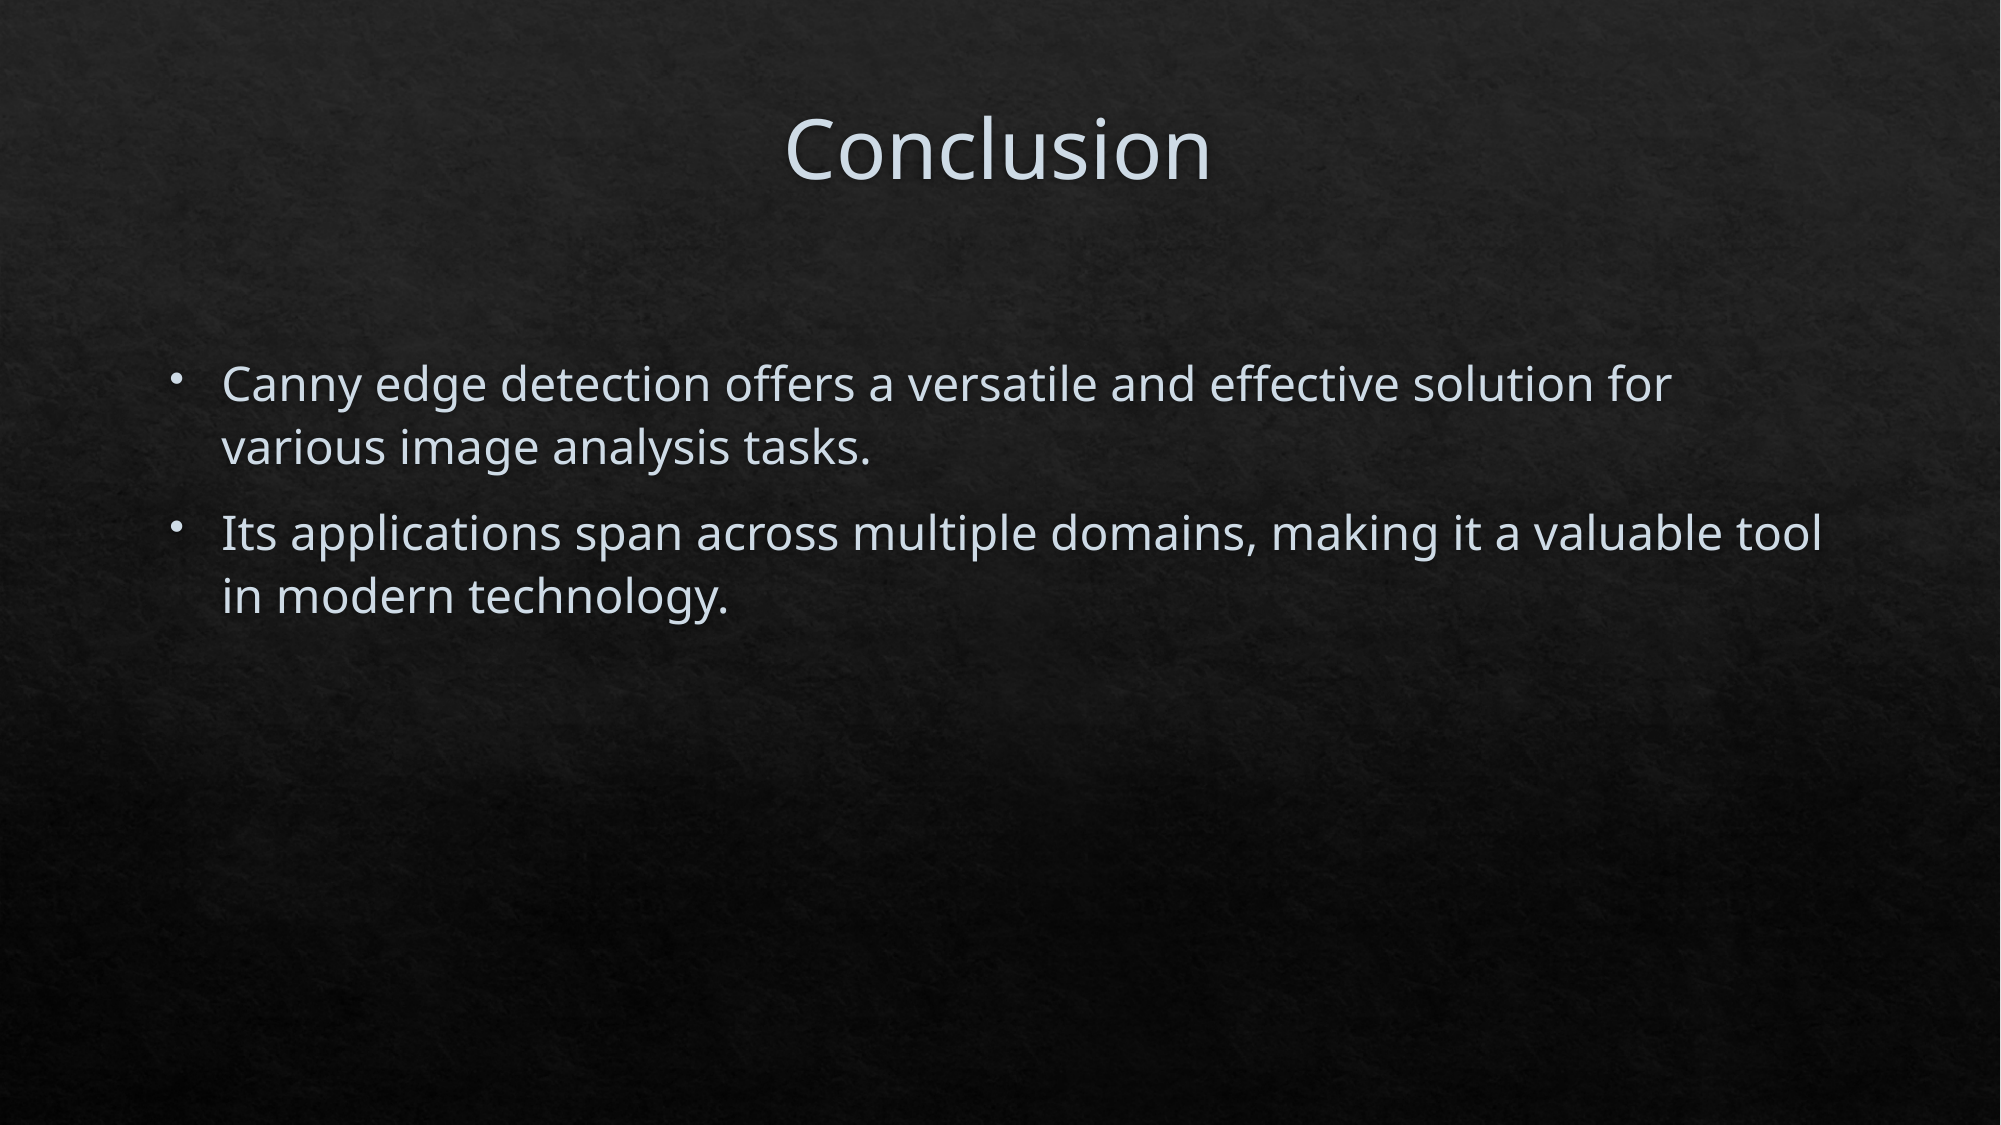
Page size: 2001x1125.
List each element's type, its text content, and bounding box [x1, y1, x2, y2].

list Canny edge detection offers a versatile and effective solution for various image analysis tasks. Its applications span across multiple domains, making it a valuable tool in modern technology. [149, 340, 1849, 950]
title Conclusion [149, 99, 1849, 307]
